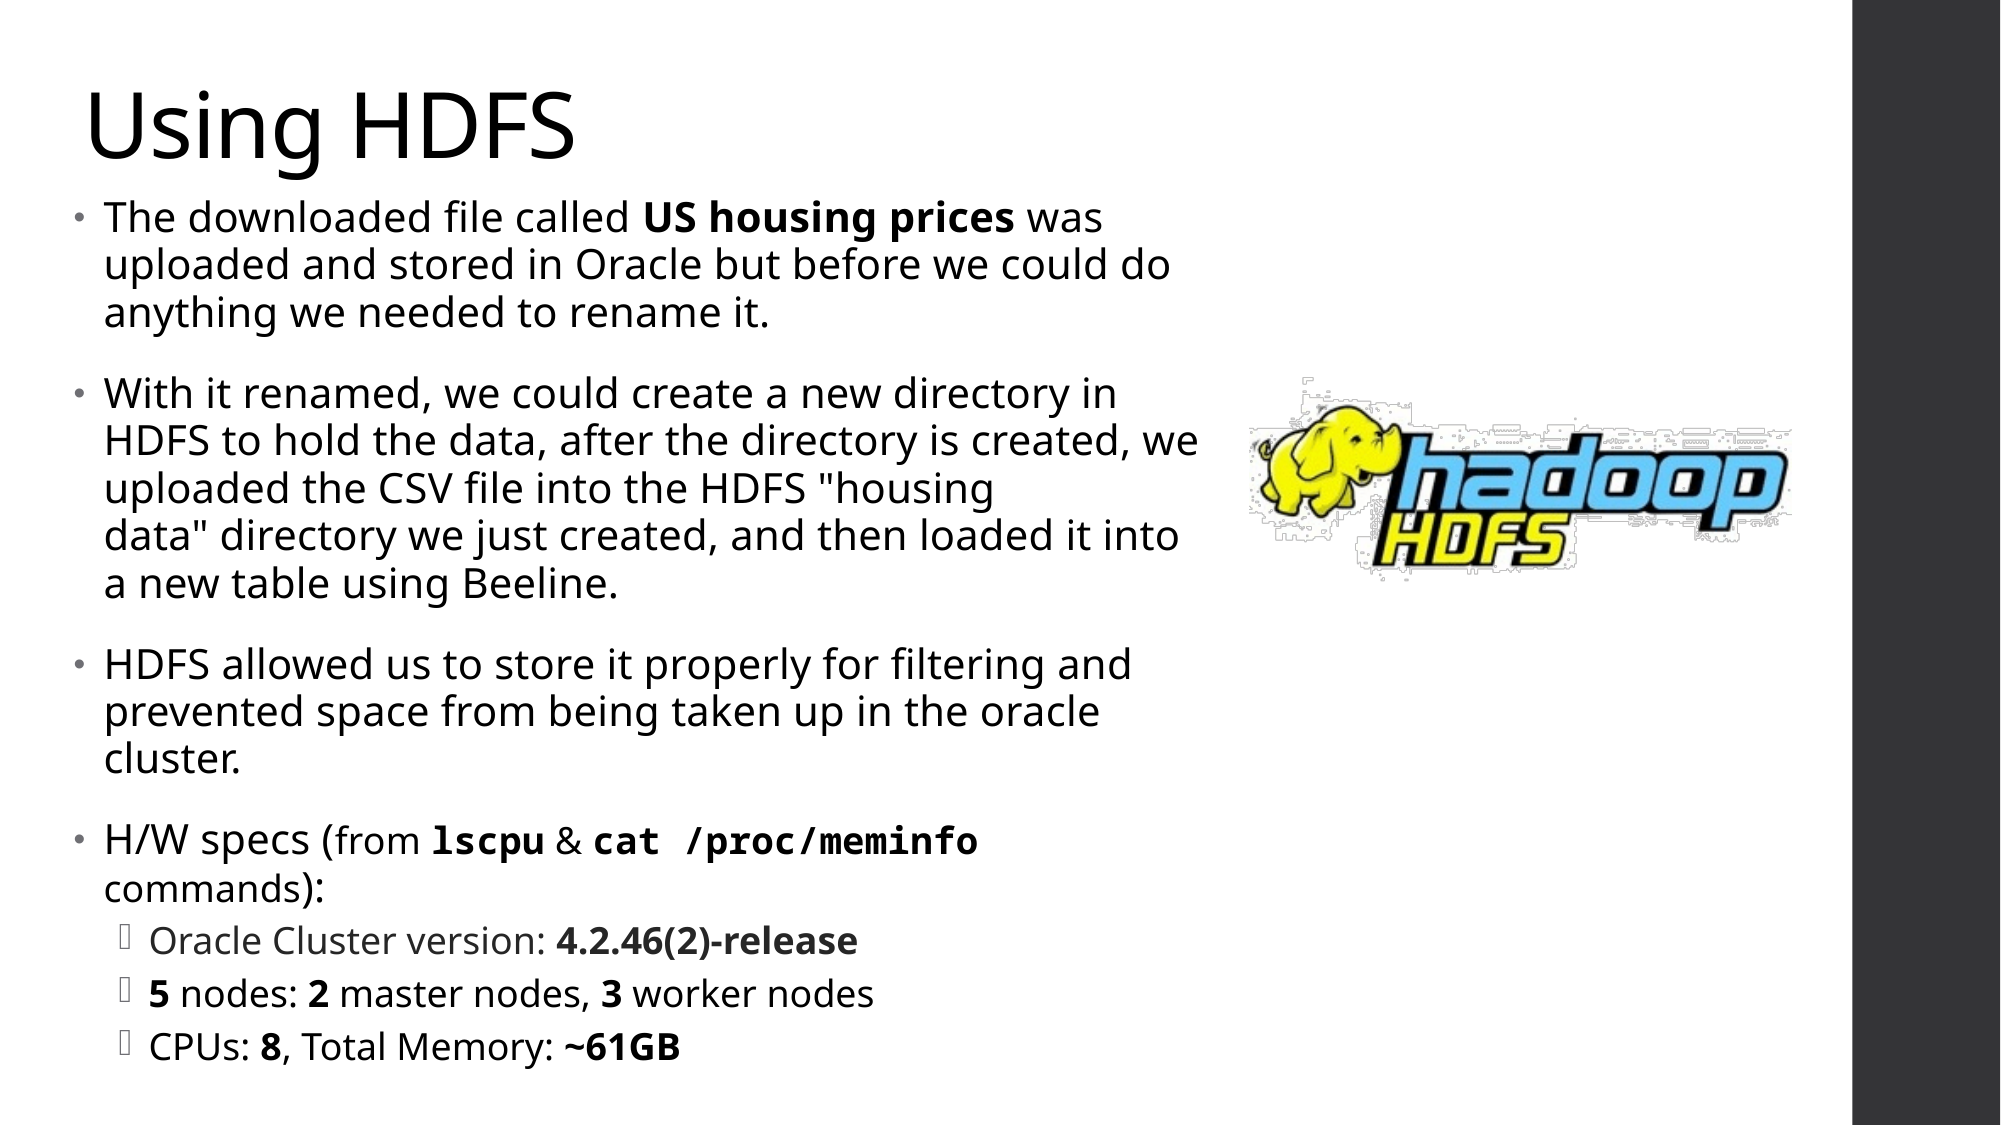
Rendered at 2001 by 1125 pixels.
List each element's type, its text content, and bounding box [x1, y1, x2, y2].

picture [1249, 353, 1793, 611]
title Using HDFS [68, 5, 1659, 187]
list The downloaded file called US housing prices was uploaded and stored in Oracle but before we could do anything we needed to rename it. With it renamed, we could create a new directory in HDFS to hold the data, after the directory is created, we uploaded the CSV file into the HDFS "housing data" directory we just created, and then loaded it into a new table using Beeline. HDFS allowed us to store it properly for filtering and prevented space from being taken up in the oracle cluster. H/W specs (from lscpu & cat /proc/meminfo commands): Oracle Cluster version: 4.2.46(2)-release 5 nodes: 2 master nodes, 3 worker nodes CPUs: 8, Total Memory: ~61GB [58, 187, 1227, 1103]
